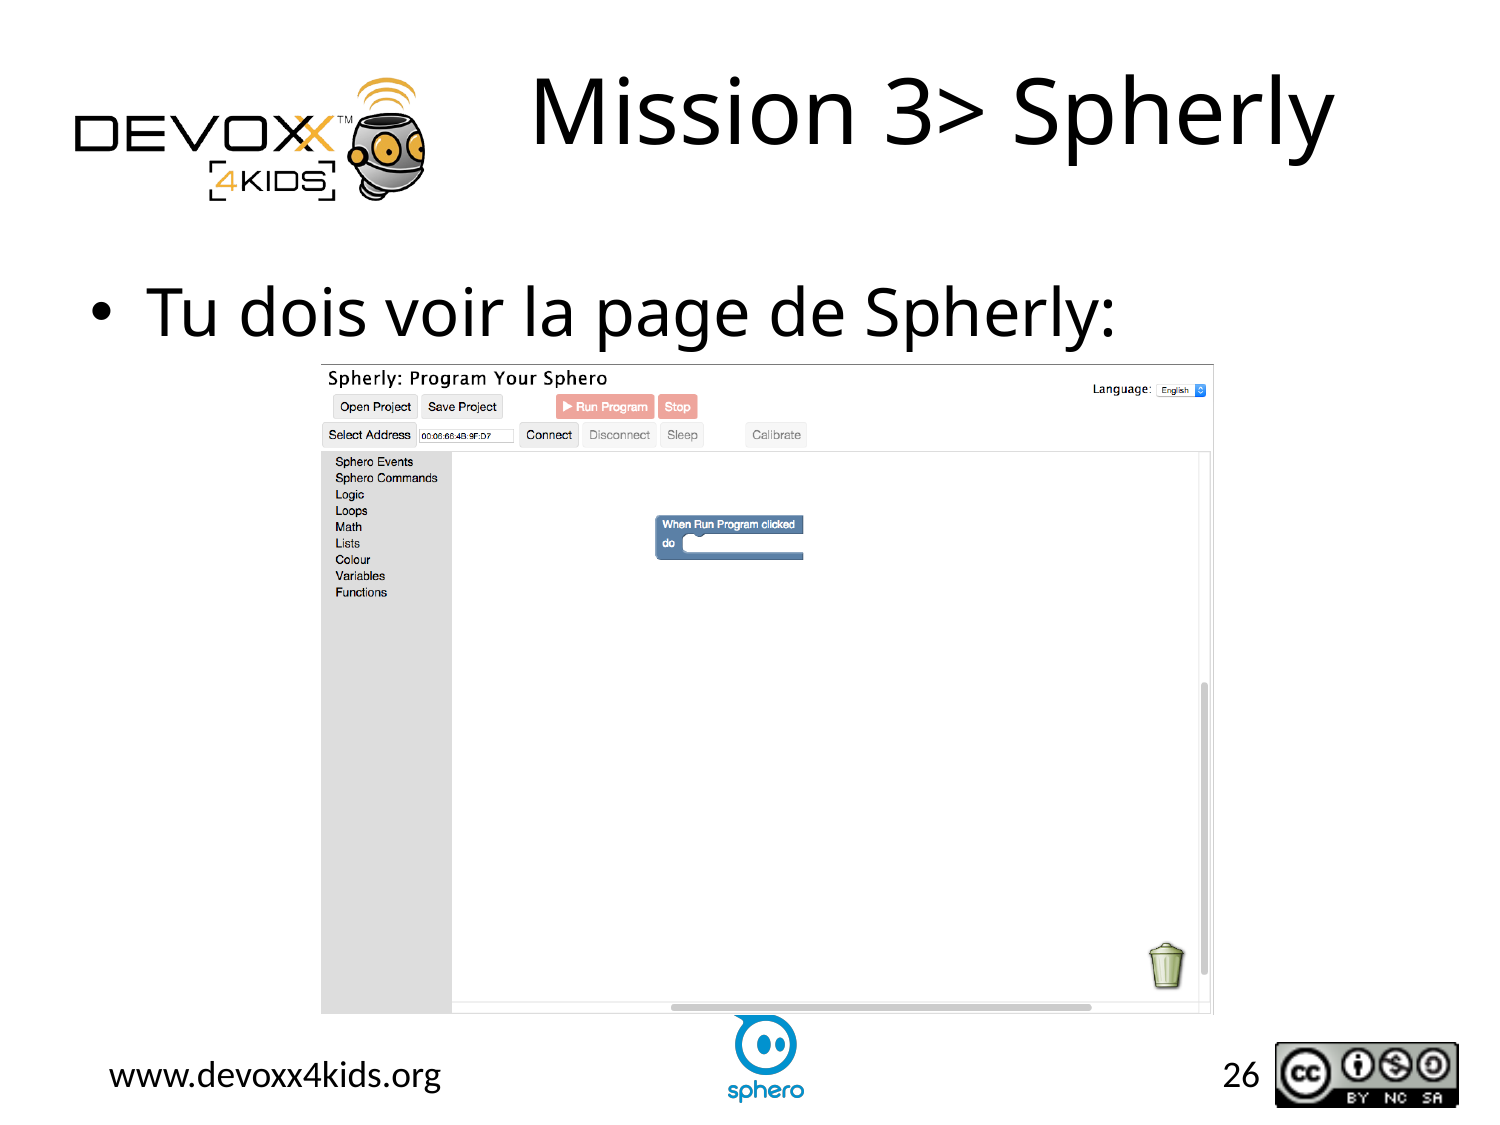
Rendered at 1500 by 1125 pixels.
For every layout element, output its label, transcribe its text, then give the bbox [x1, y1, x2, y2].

picture [321, 364, 1214, 1103]
slide_number 26 [1074, 1042, 1275, 1103]
picture [75, 77, 425, 201]
list Tu dois voir la page de Spherly: [75, 262, 1425, 1005]
picture [743, 1088, 749, 1095]
picture [1275, 1042, 1459, 1108]
title Mission 3> Spherly [439, 45, 1425, 233]
picture [794, 1088, 801, 1095]
picture [728, 1096, 739, 1103]
